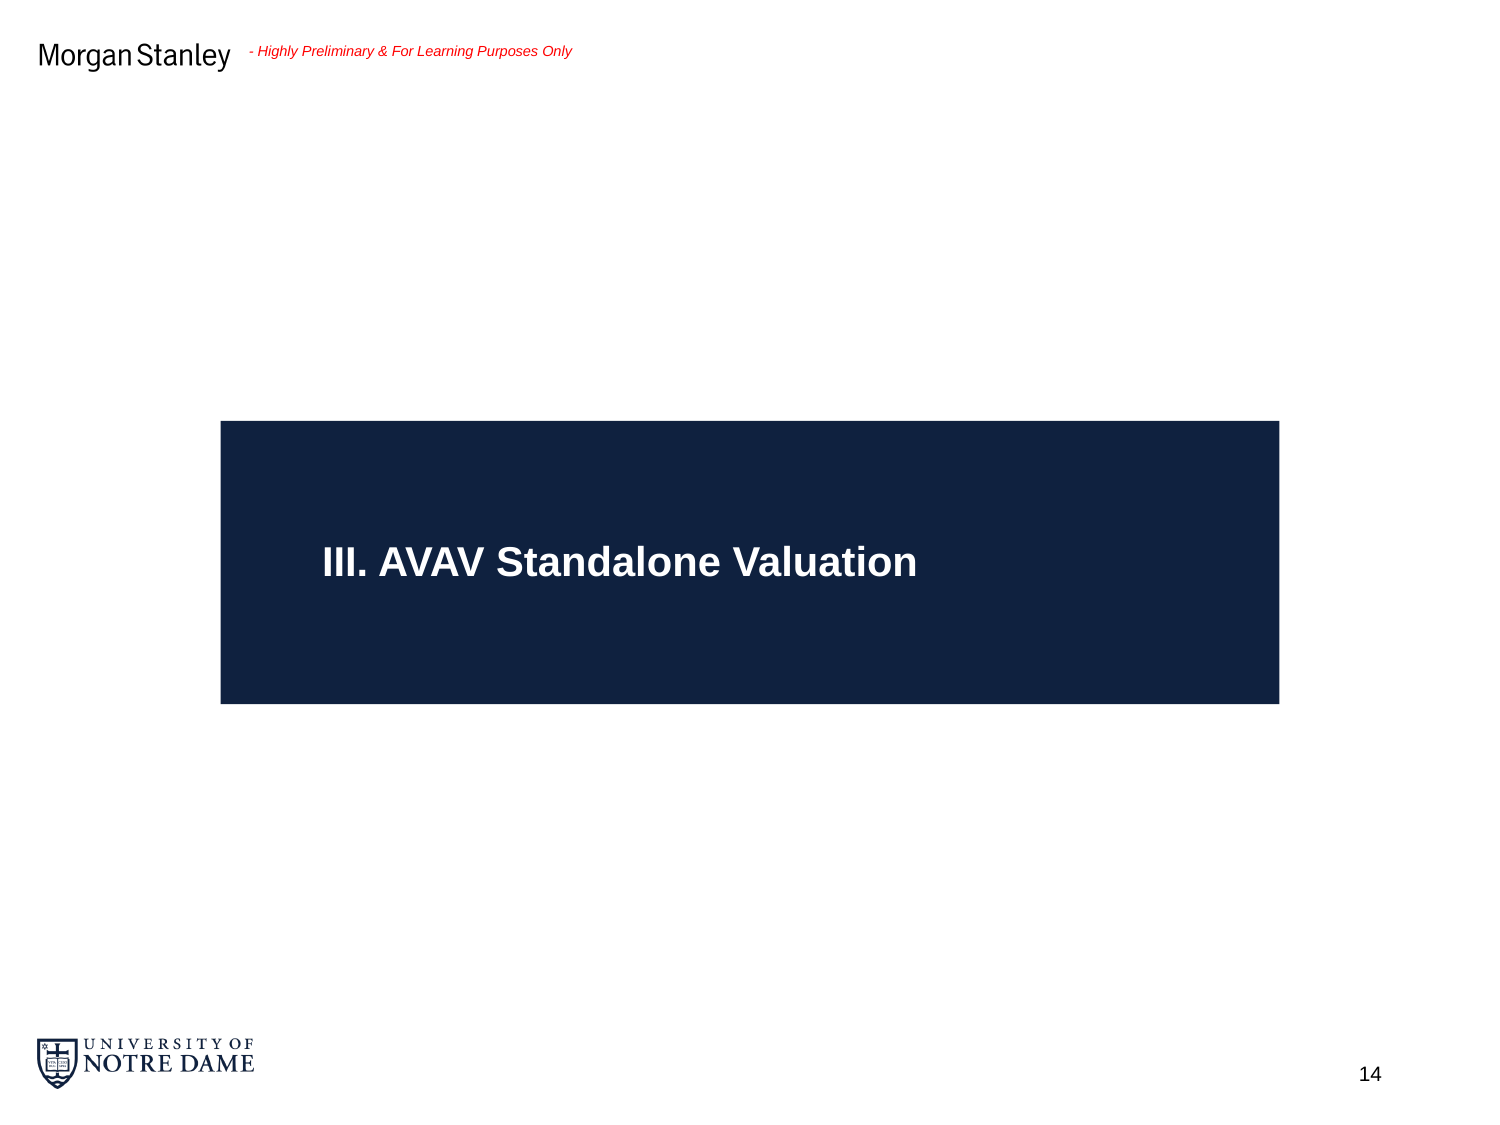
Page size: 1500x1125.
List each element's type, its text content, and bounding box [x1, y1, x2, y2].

slide_number ‹#› [1059, 1042, 1397, 1103]
list III. AVAV Standalone Valuation [269, 522, 1231, 603]
picture [37, 1038, 254, 1089]
picture [26, 30, 244, 85]
